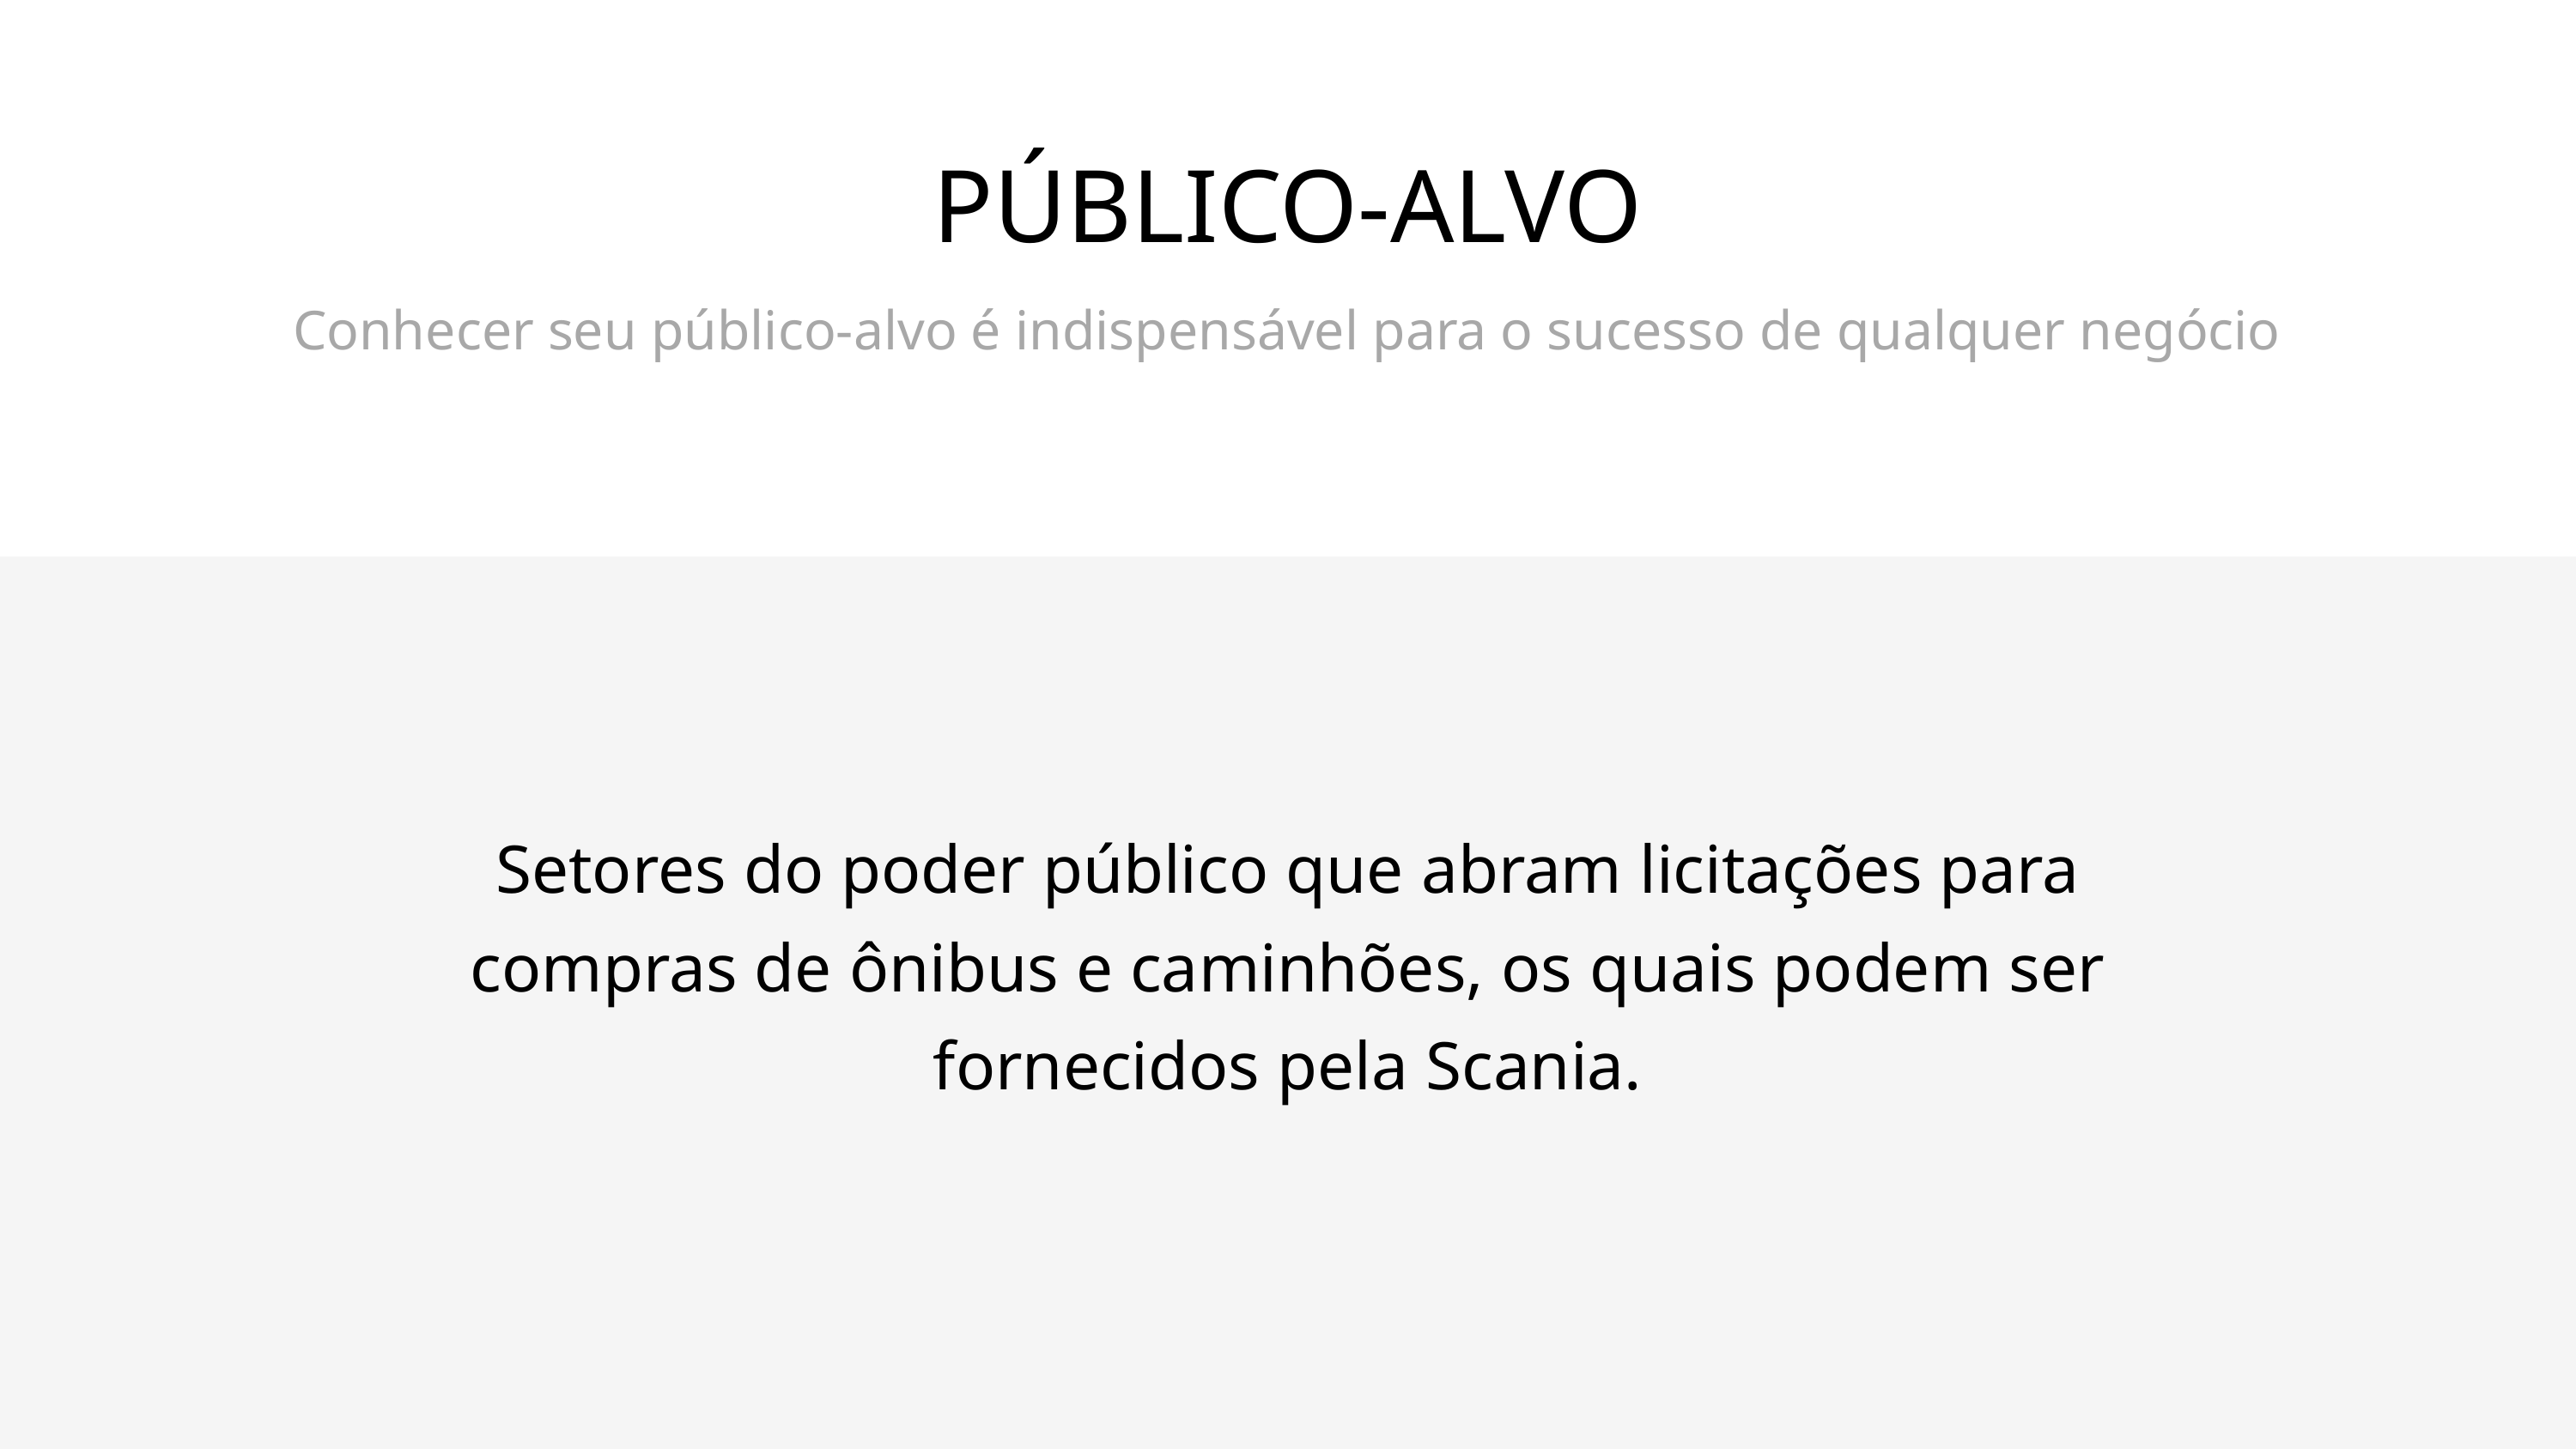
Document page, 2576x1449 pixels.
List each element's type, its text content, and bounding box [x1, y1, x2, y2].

text_box Setores do poder público que abram licitações para compras de ônibus e caminhões, os quais podem ser fornecidos pela Scania. [401, 807, 2175, 1203]
text_box [0, 556, 2576, 1449]
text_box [271, 138, 2305, 429]
